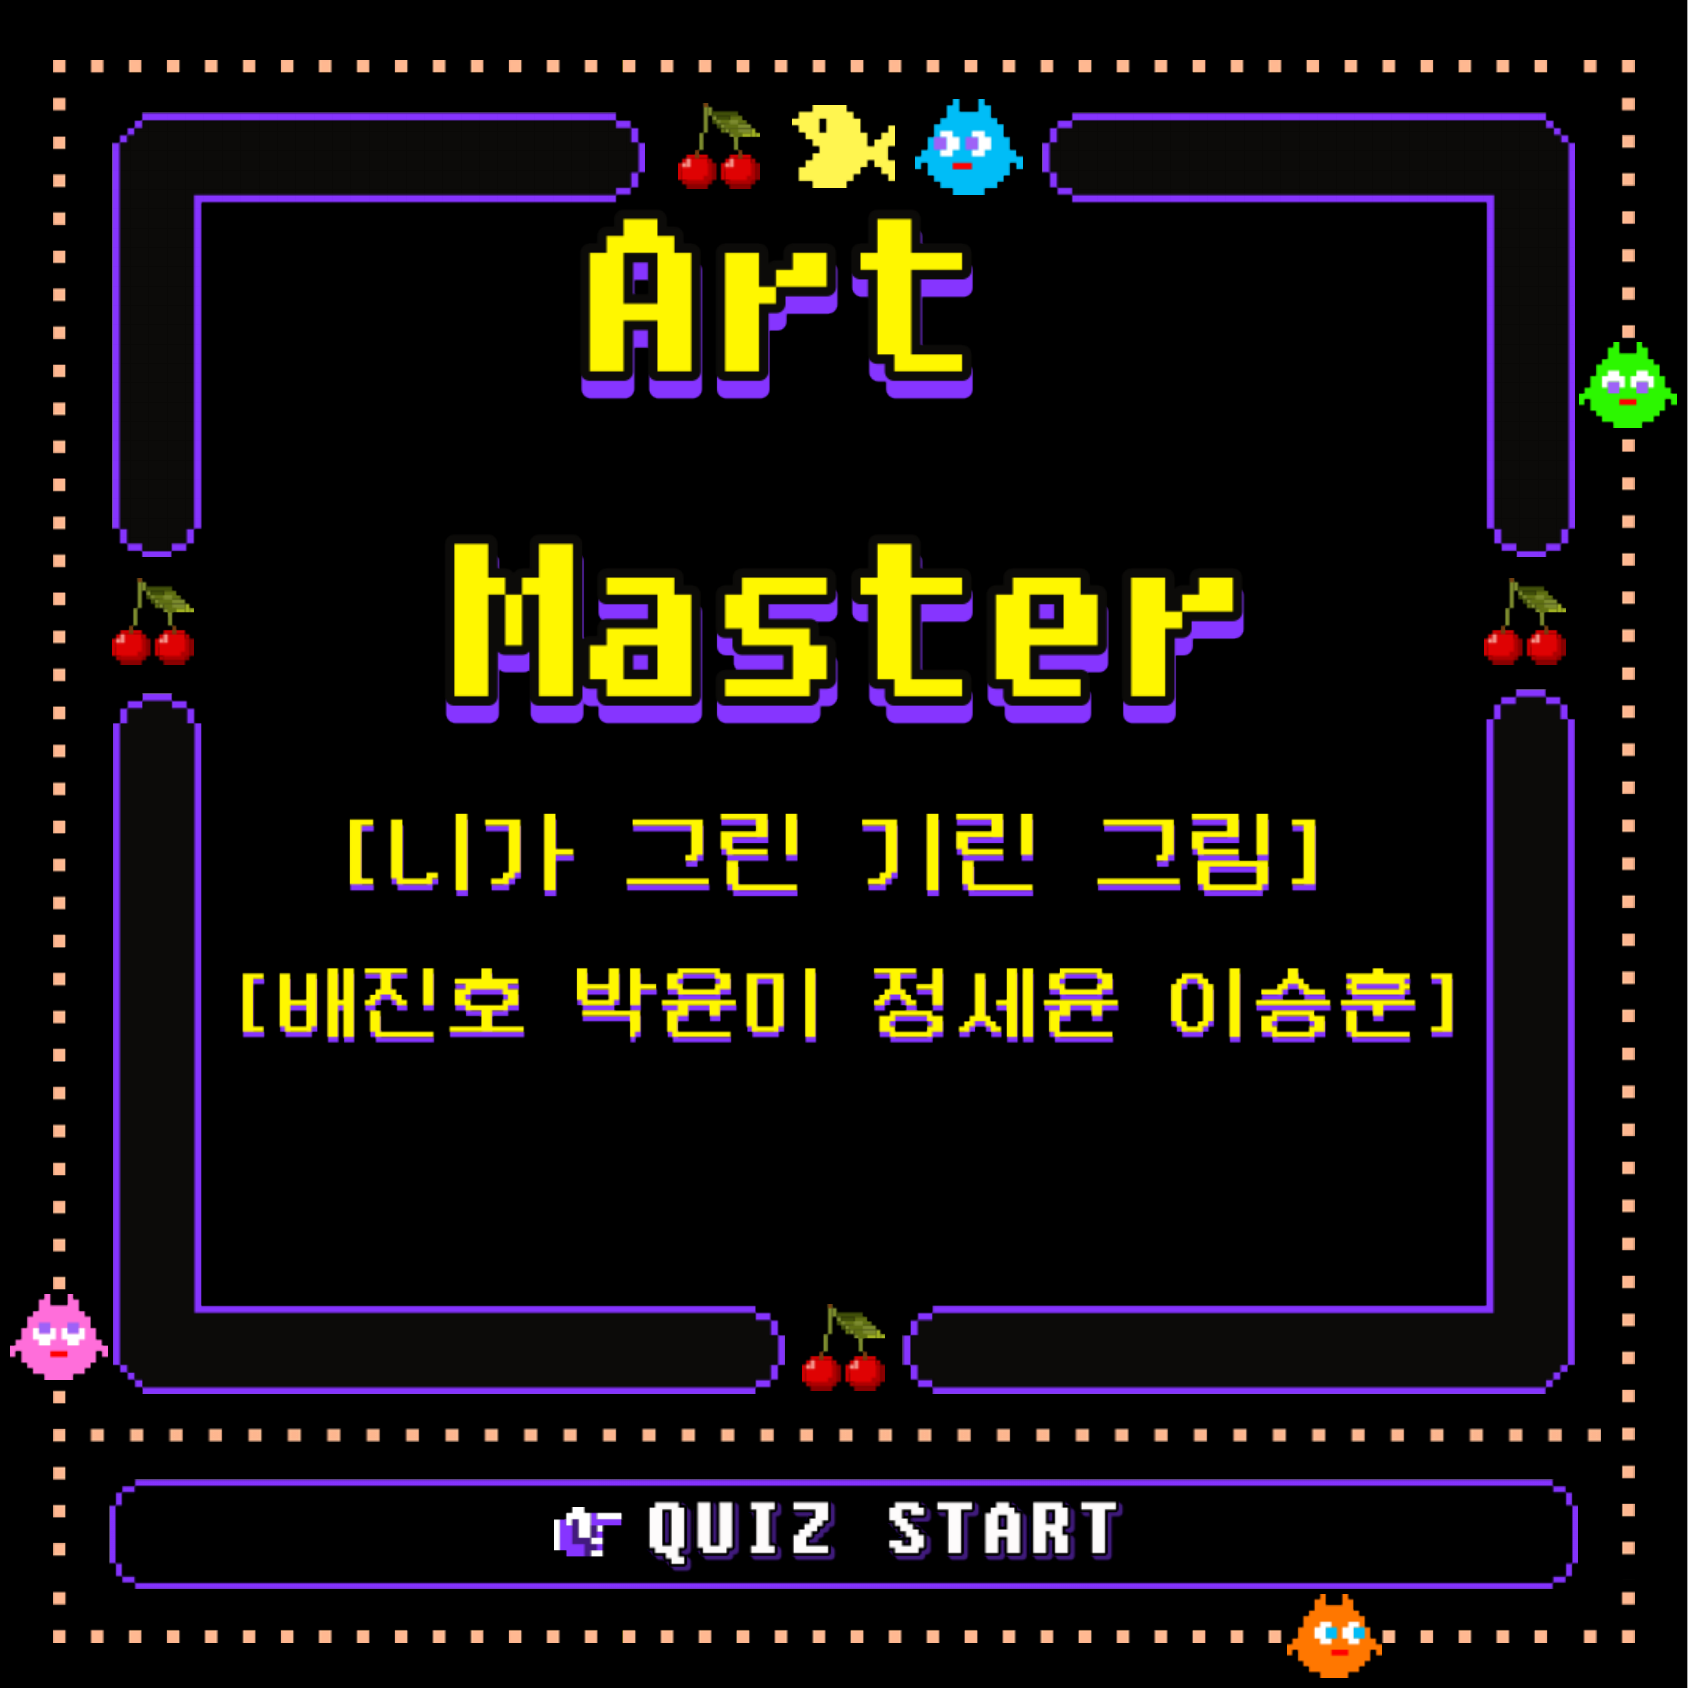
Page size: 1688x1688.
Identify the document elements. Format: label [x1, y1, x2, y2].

text_box [914, 99, 1024, 195]
text_box [792, 105, 895, 188]
text_box [678, 102, 761, 190]
text_box [1287, 1594, 1383, 1678]
picture [0, 0, 1688, 1688]
text_box [86, 1427, 1601, 1442]
